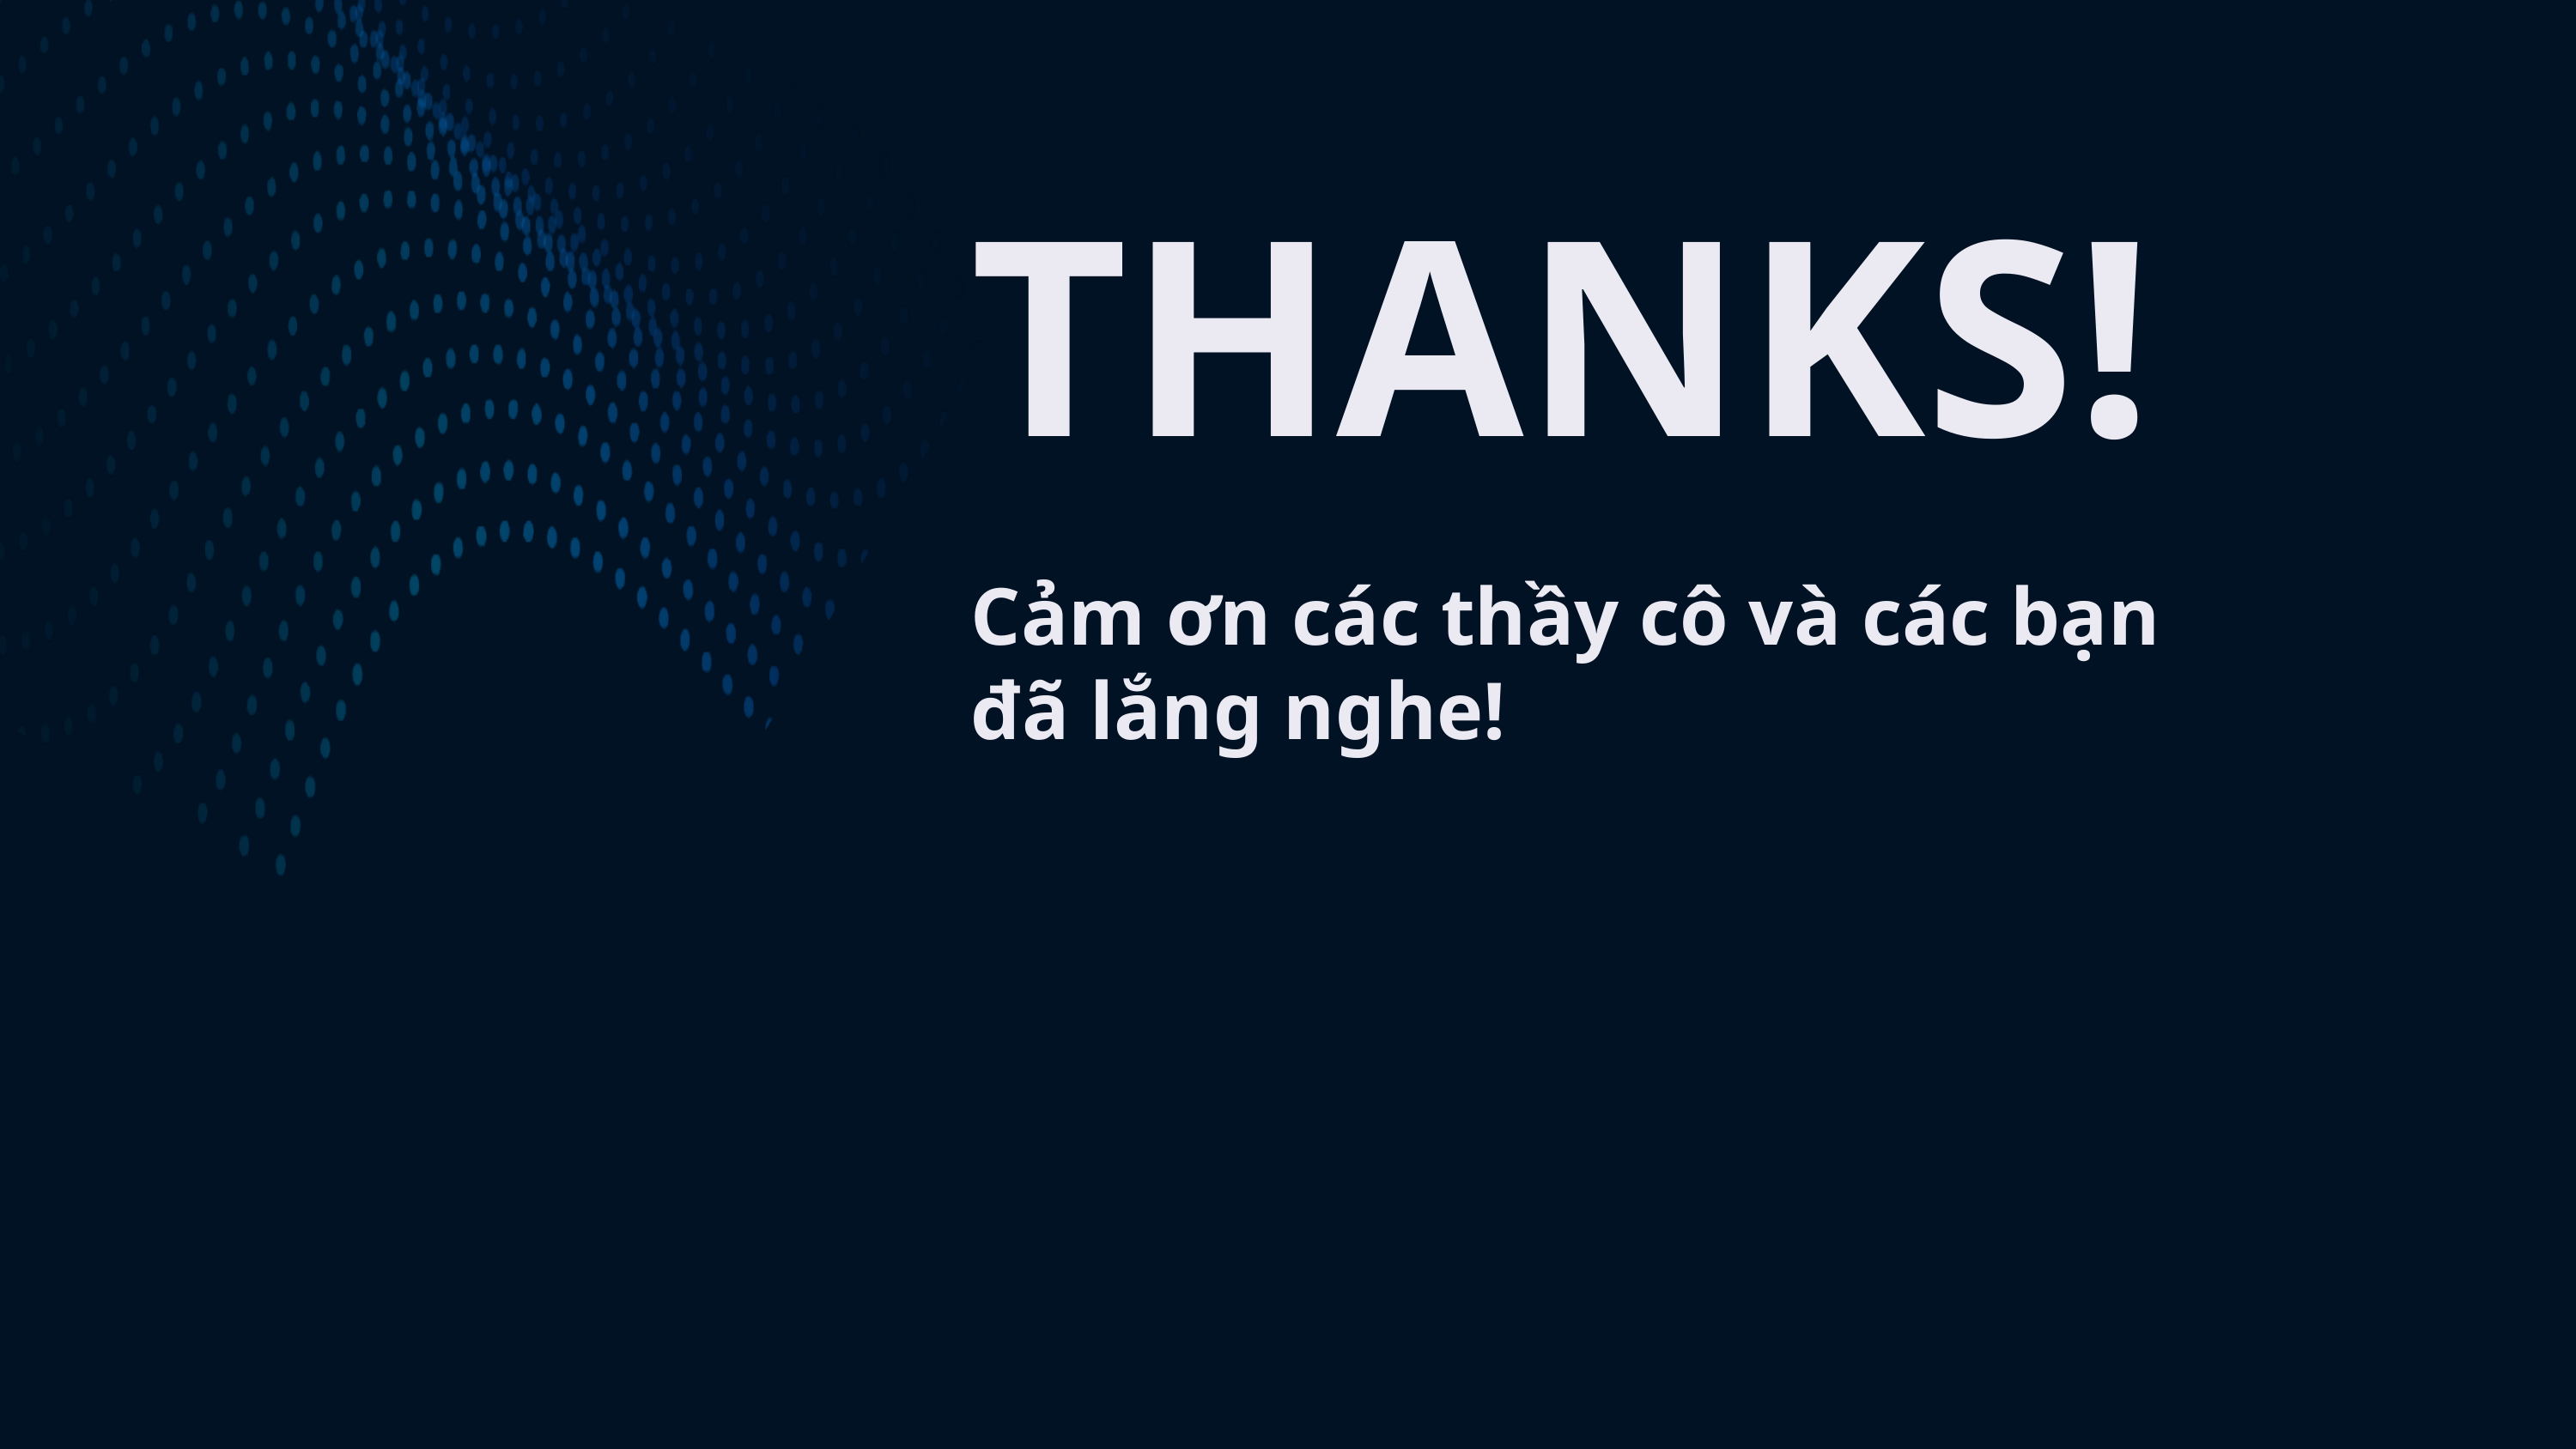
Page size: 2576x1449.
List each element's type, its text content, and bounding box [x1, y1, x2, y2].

text_box Cảm ơn các thầy cô và các bạn đã lắng nghe! [970, 566, 2214, 755]
text_box THANKS! [970, 165, 2281, 492]
text_box [0, 0, 970, 1055]
